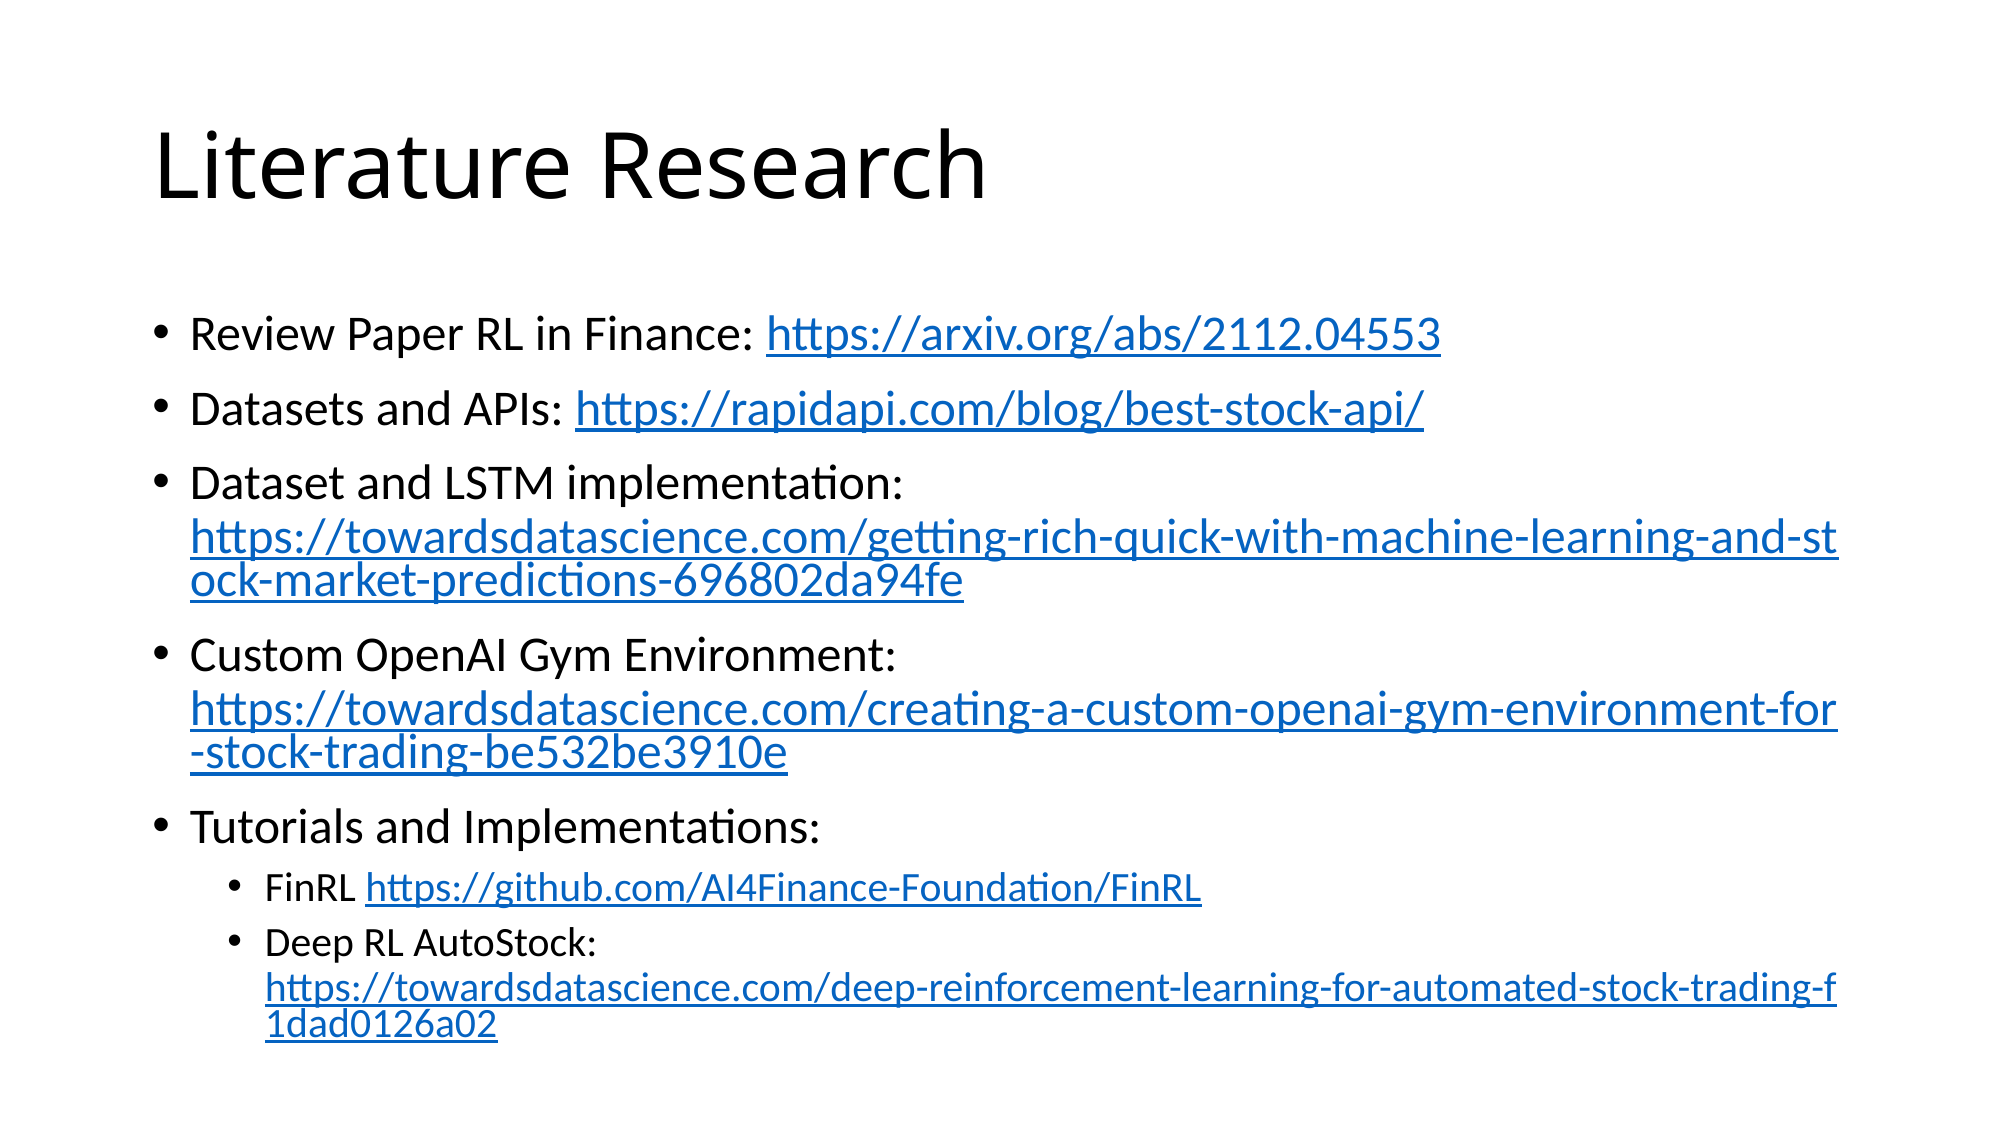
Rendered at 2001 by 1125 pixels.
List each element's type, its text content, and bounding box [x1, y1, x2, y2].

list Review Paper RL in Finance: https://arxiv.org/abs/2112.04553 Datasets and APIs: https://rapidapi.com/blog/best-stock-api/ Dataset and LSTM implementation: https://towardsdatascience.com/getting-rich-quick-with-machine-learning-and-stock-market-predictions-696802da94fe Custom OpenAI Gym Environment: https://towardsdatascience.com/creating-a-custom-openai-gym-environment-for-stock-trading-be532be3910e Tutorials and Implementations: FinRL https://github.com/AI4Finance-Foundation/FinRL Deep RL AutoStock: https://towardsdatascience.com/deep-reinforcement-learning-for-automated-stock-trading-f1dad0126a02 [137, 299, 1863, 1014]
title Literature Research [137, 59, 1863, 278]
